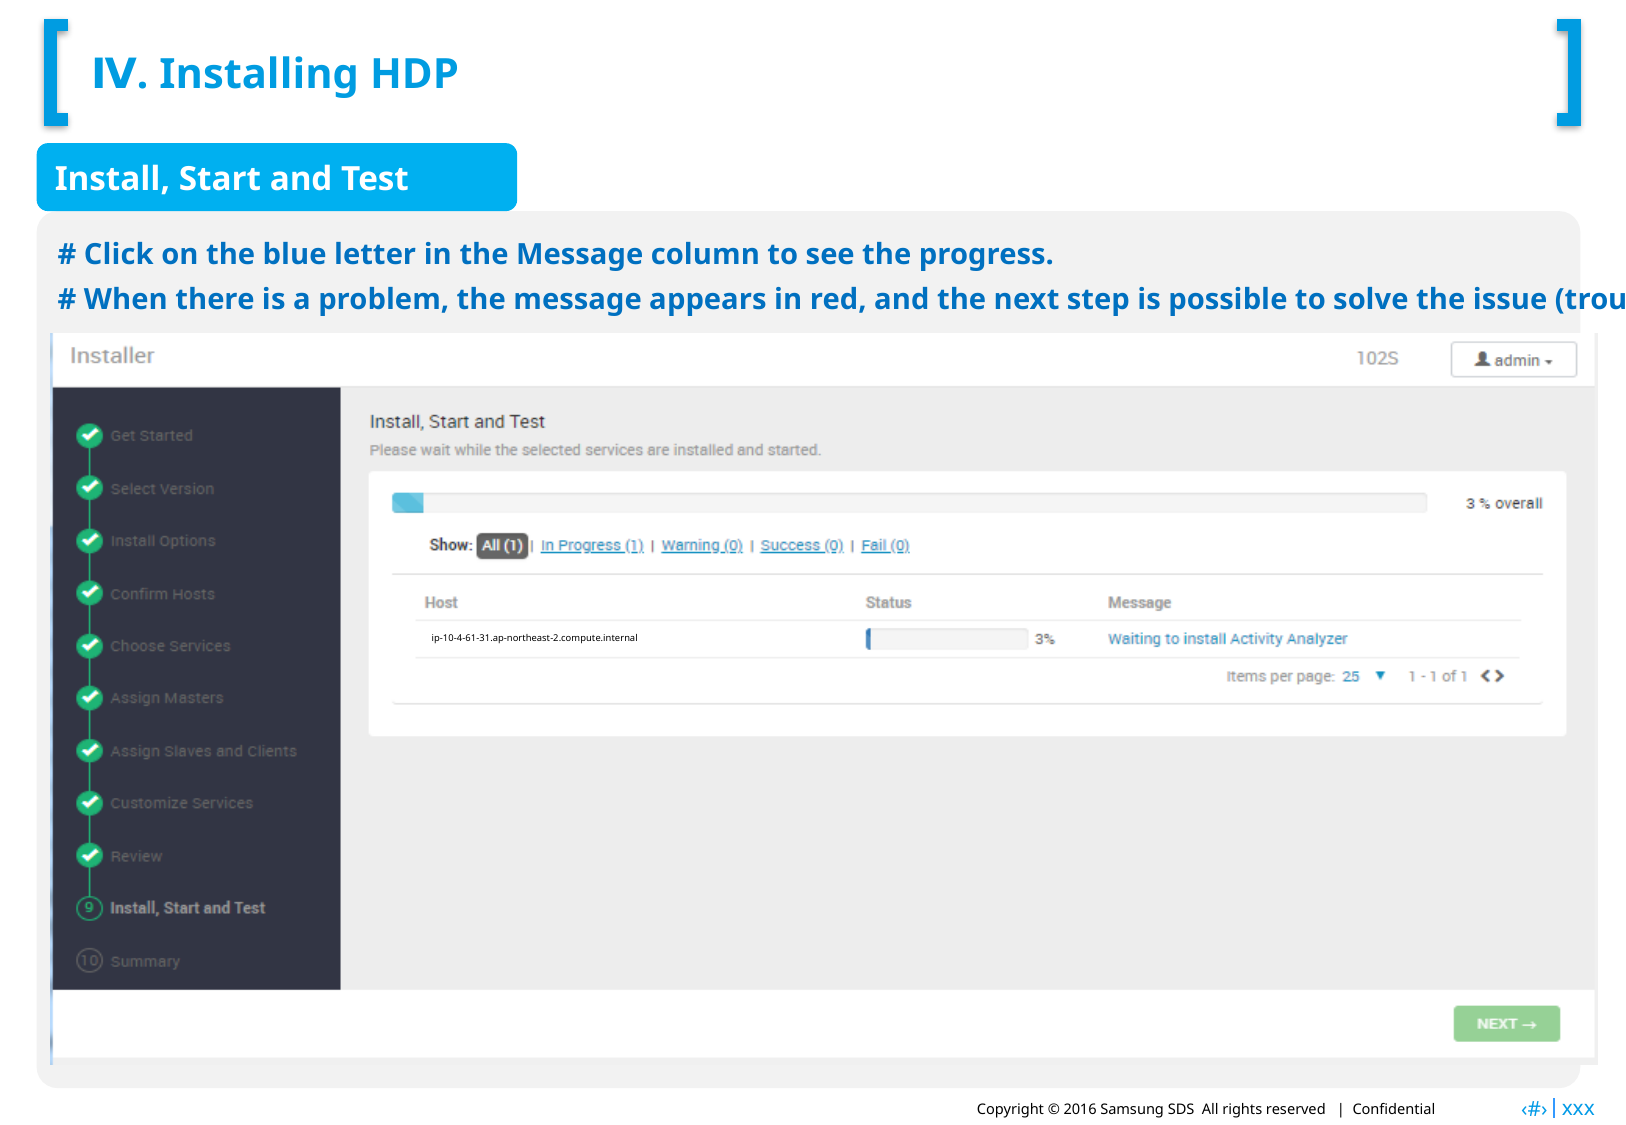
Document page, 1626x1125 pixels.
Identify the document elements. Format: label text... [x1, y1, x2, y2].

picture [50, 333, 1598, 1065]
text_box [36, 142, 1581, 1089]
title Ⅳ. Installing HDP [90, 33, 1439, 111]
